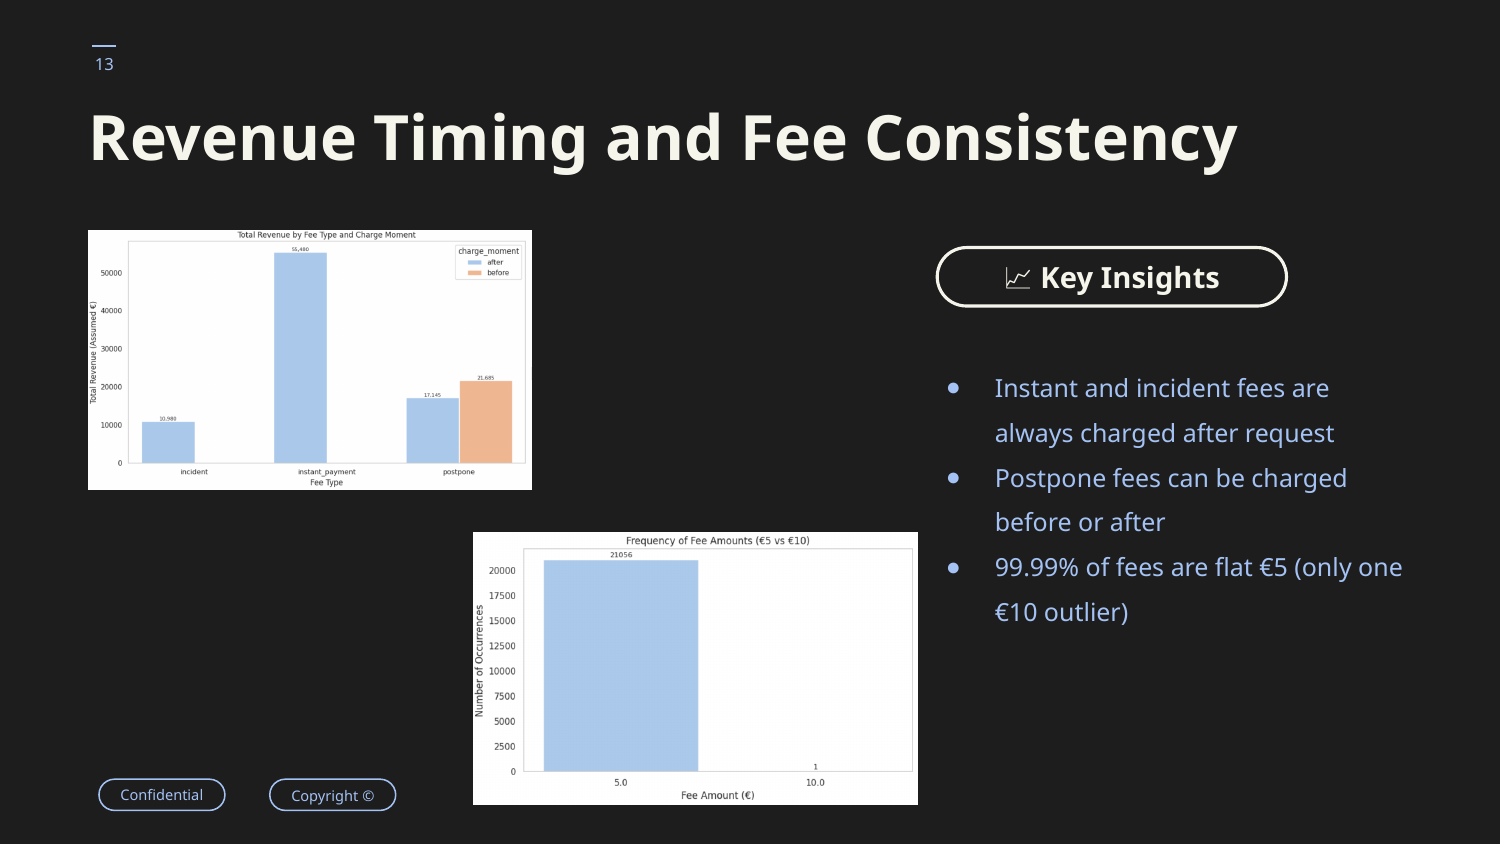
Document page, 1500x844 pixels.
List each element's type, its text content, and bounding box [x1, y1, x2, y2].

text_box 📈 Key Insights [937, 247, 1287, 307]
title Revenue Timing and Fee Consistency [73, 97, 1345, 188]
list Instant and incident fees are always charged after request Postpone fees can be charged before or after 99.99% of fees are flat €5 (only one €10 outlier) [904, 342, 1422, 718]
picture [88, 230, 533, 490]
picture [473, 532, 918, 806]
